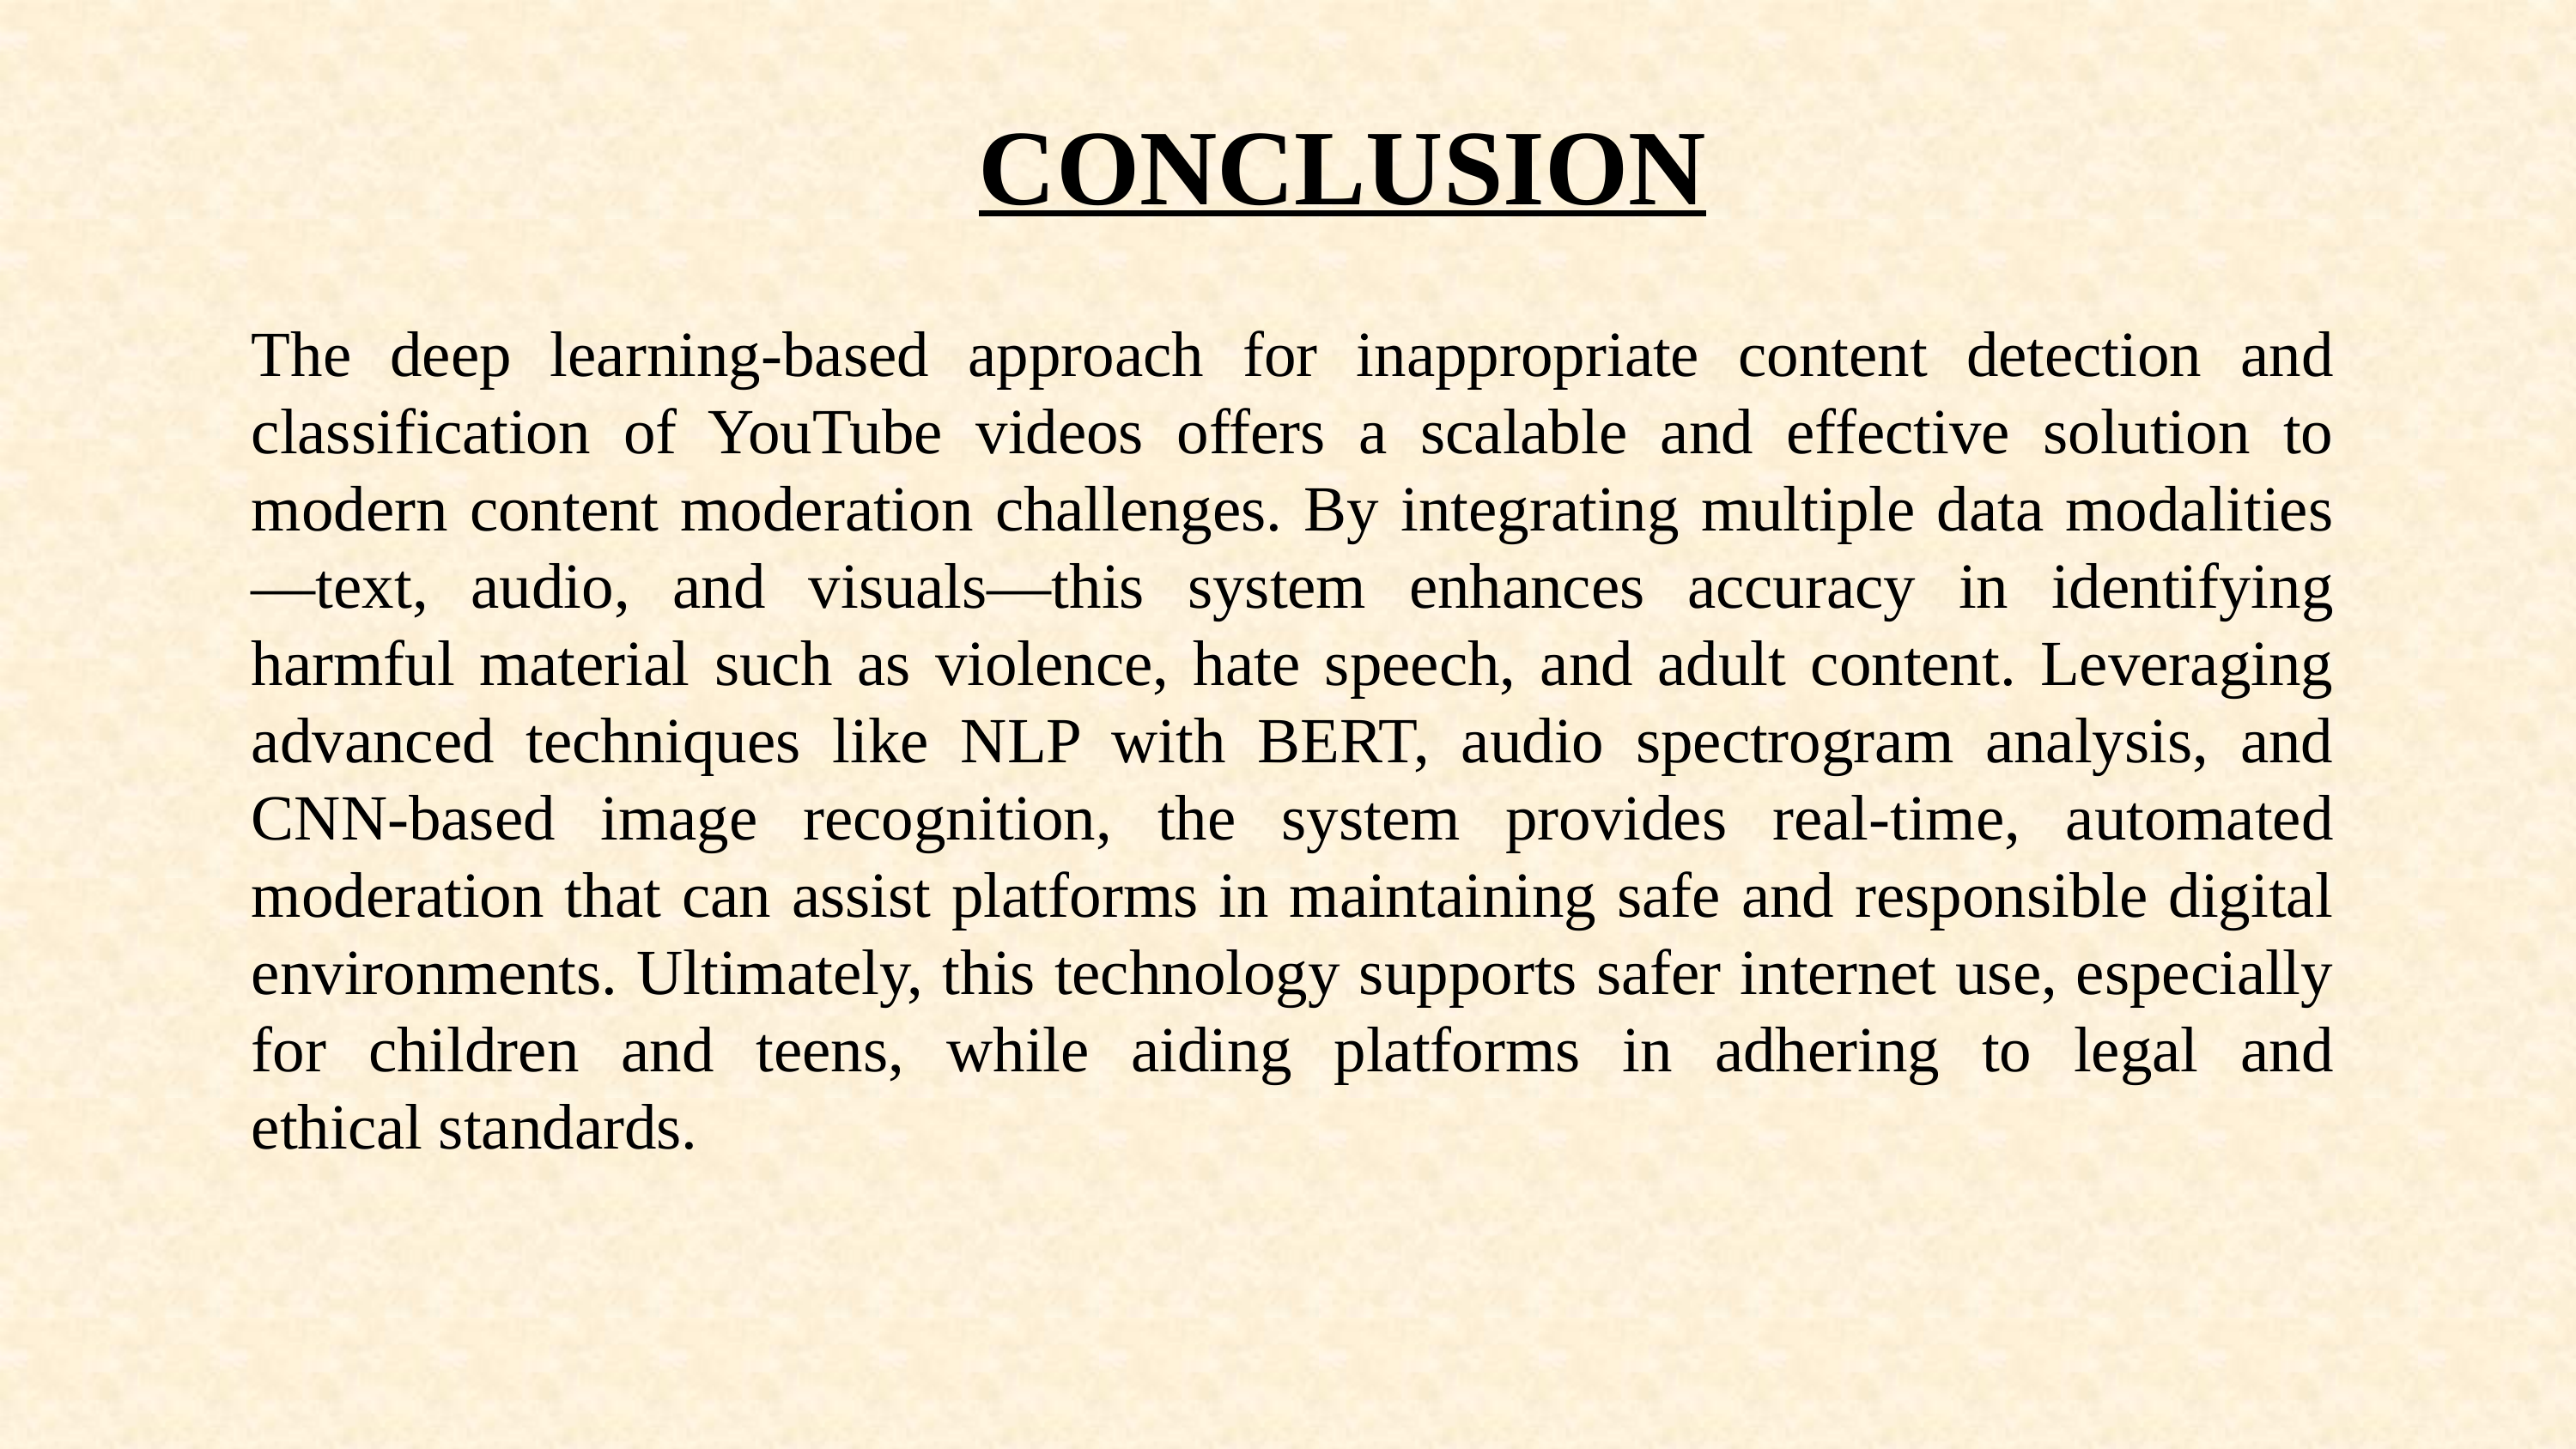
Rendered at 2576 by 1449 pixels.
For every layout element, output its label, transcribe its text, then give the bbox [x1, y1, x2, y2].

text_box The deep learning-based approach for inappropriate content detection and classification of YouTube videos offers a scalable and effective solution to modern content moderation challenges. By integrating multiple data modalities—text, audio, and visuals—this system enhances accuracy in identifying harmful material such as violence, hate speech, and adult content. Leveraging advanced techniques like NLP with BERT, audio spectrogram analysis, and CNN-based image recognition, the system provides real-time, automated moderation that can assist platforms in maintaining safe and responsible digital environments. Ultimately, this technology supports safer internet use, especially for children and teens, while aiding platforms in adhering to legal and ethical standards. [239, 306, 2348, 1168]
picture [0, 0, 2576, 1449]
text_box CONCLUSION [965, 91, 2008, 233]
